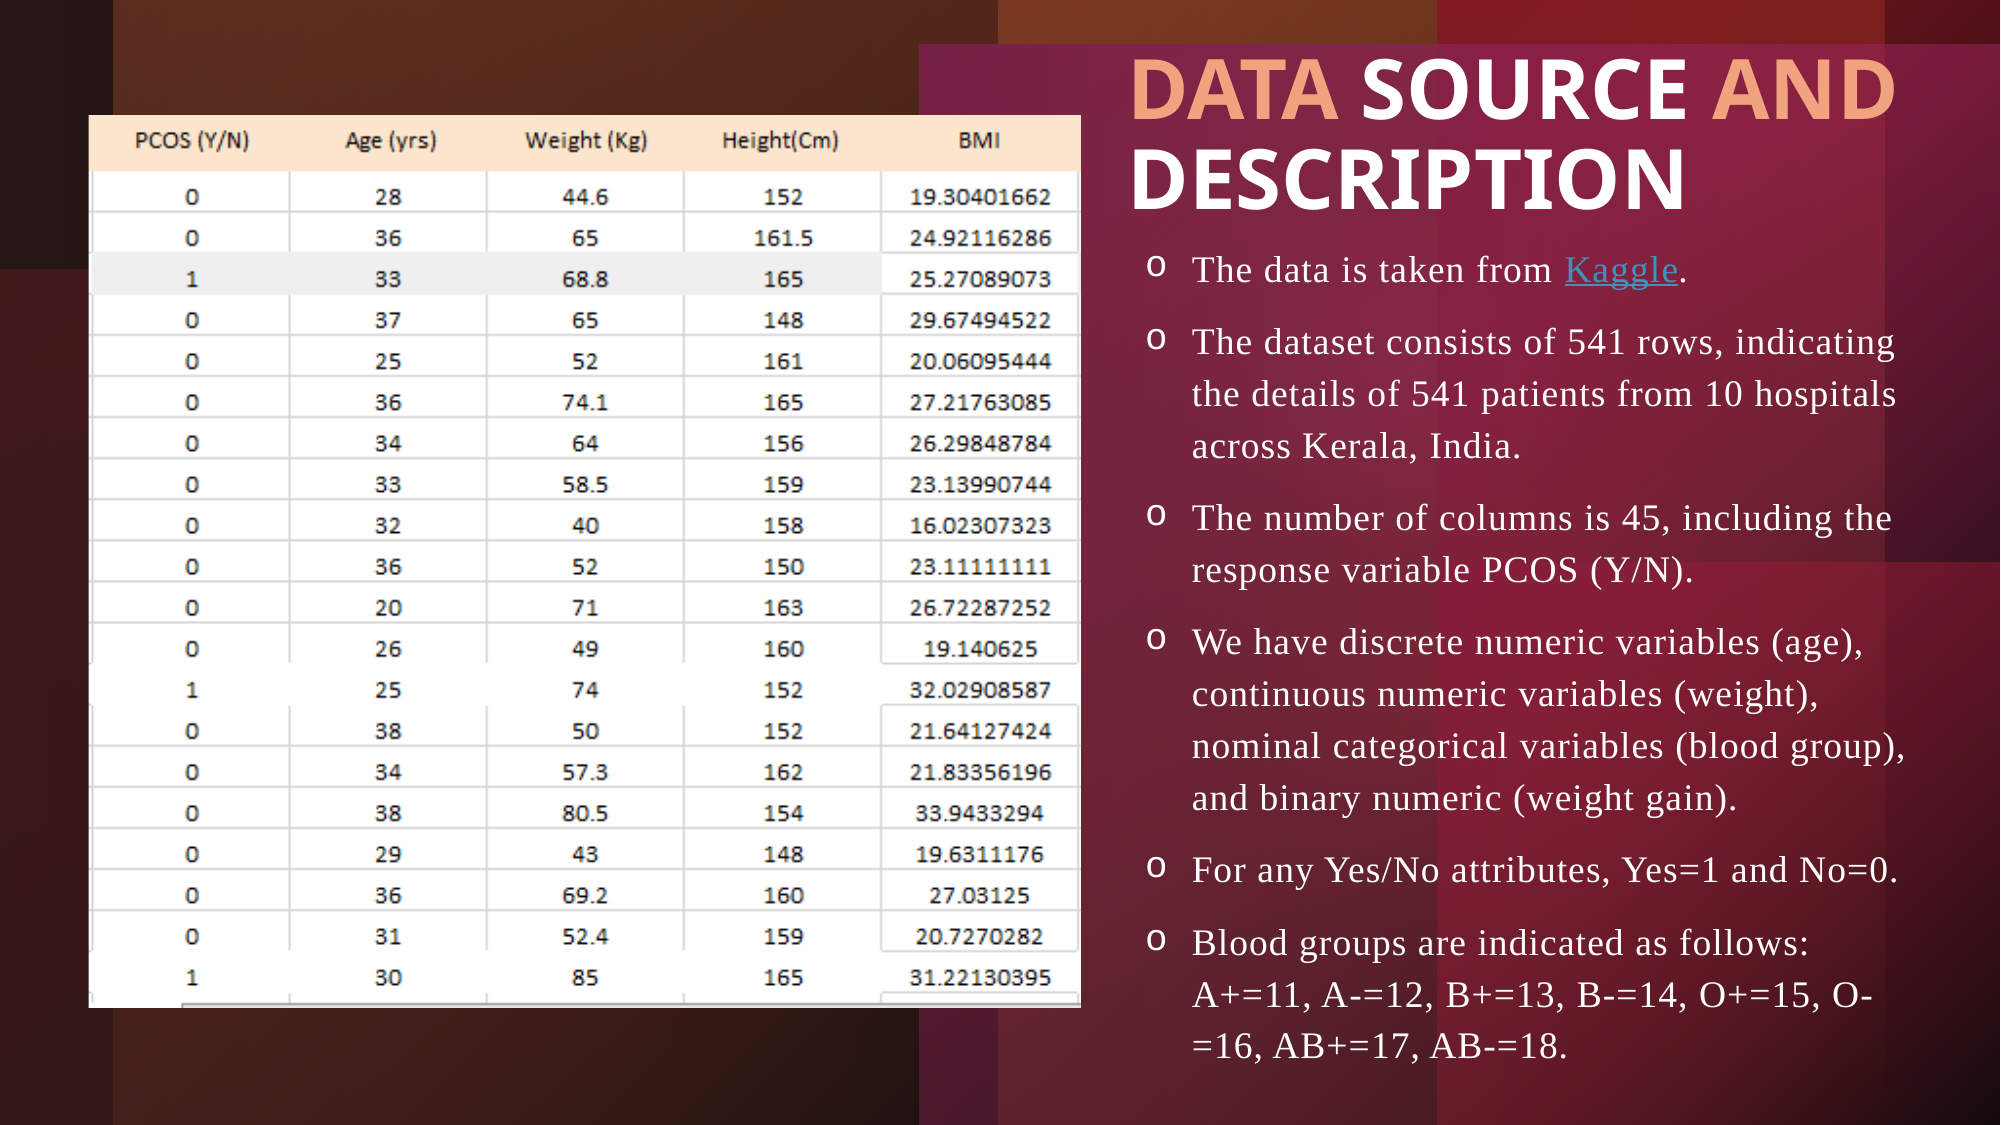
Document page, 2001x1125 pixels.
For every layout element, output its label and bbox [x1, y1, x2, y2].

text_box [0, 0, 2000, 1125]
picture [88, 115, 1081, 1008]
